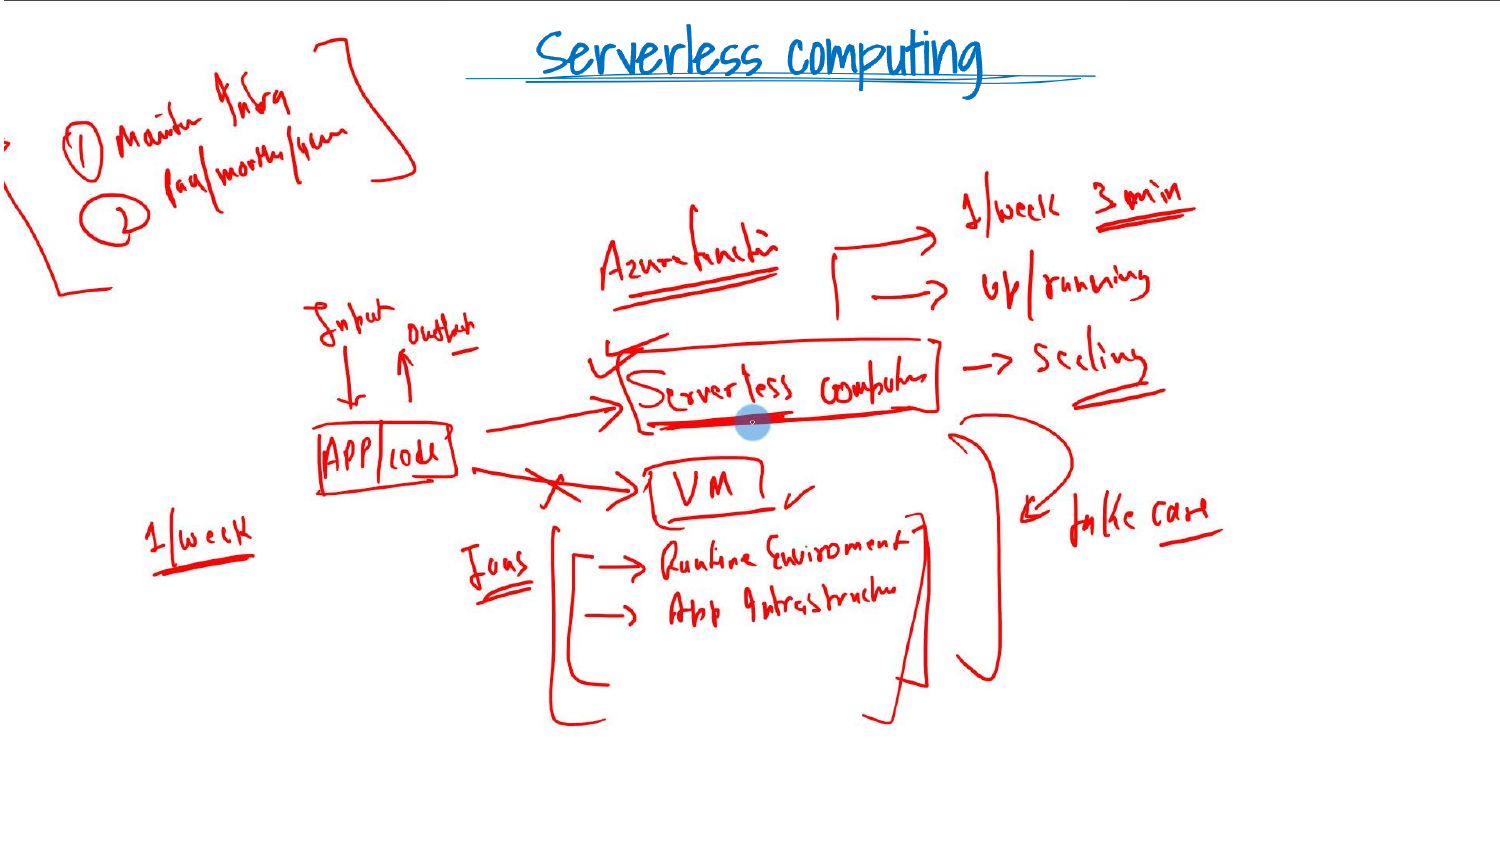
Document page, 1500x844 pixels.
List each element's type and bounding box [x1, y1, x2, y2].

text_box [4, 0, 1500, 843]
